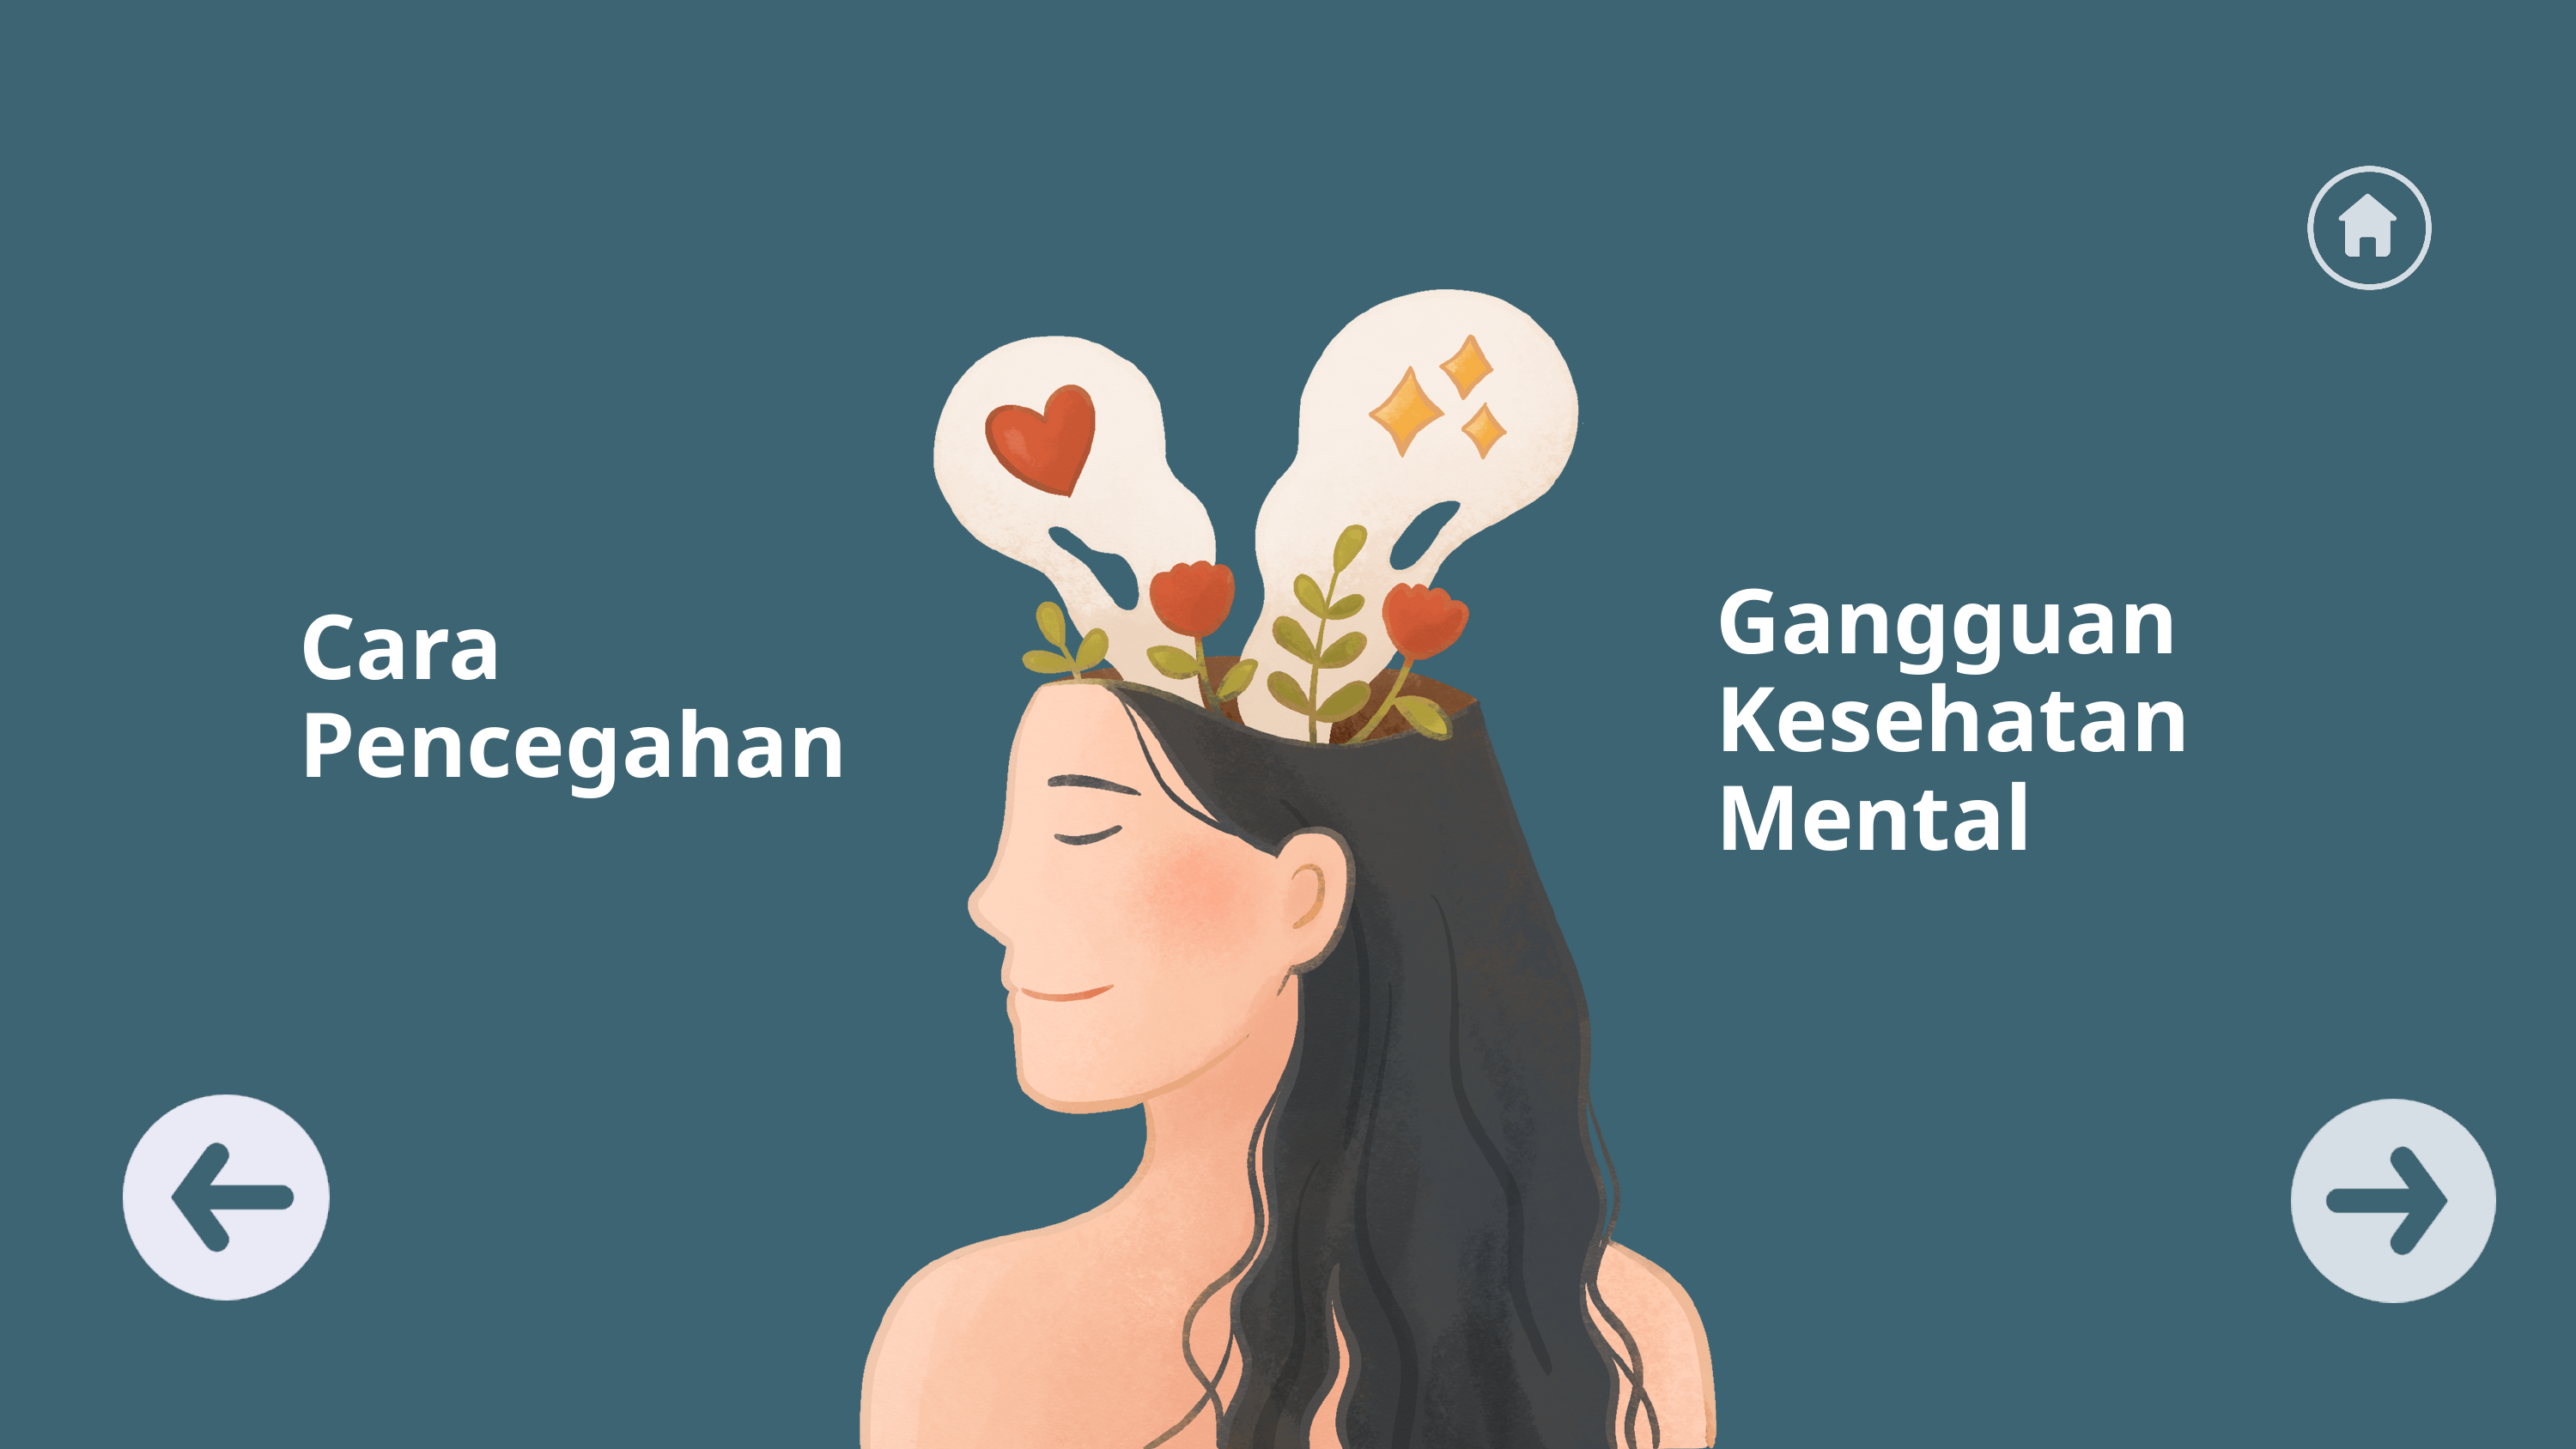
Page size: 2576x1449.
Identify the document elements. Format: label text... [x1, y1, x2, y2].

text_box Cara Pencegahan [299, 598, 854, 796]
picture [2307, 166, 2432, 290]
picture [2291, 1098, 2496, 1303]
text_box Gangguan Kesehatan Mental [1719, 573, 2308, 869]
picture [860, 289, 1716, 1449]
picture [123, 1094, 330, 1301]
